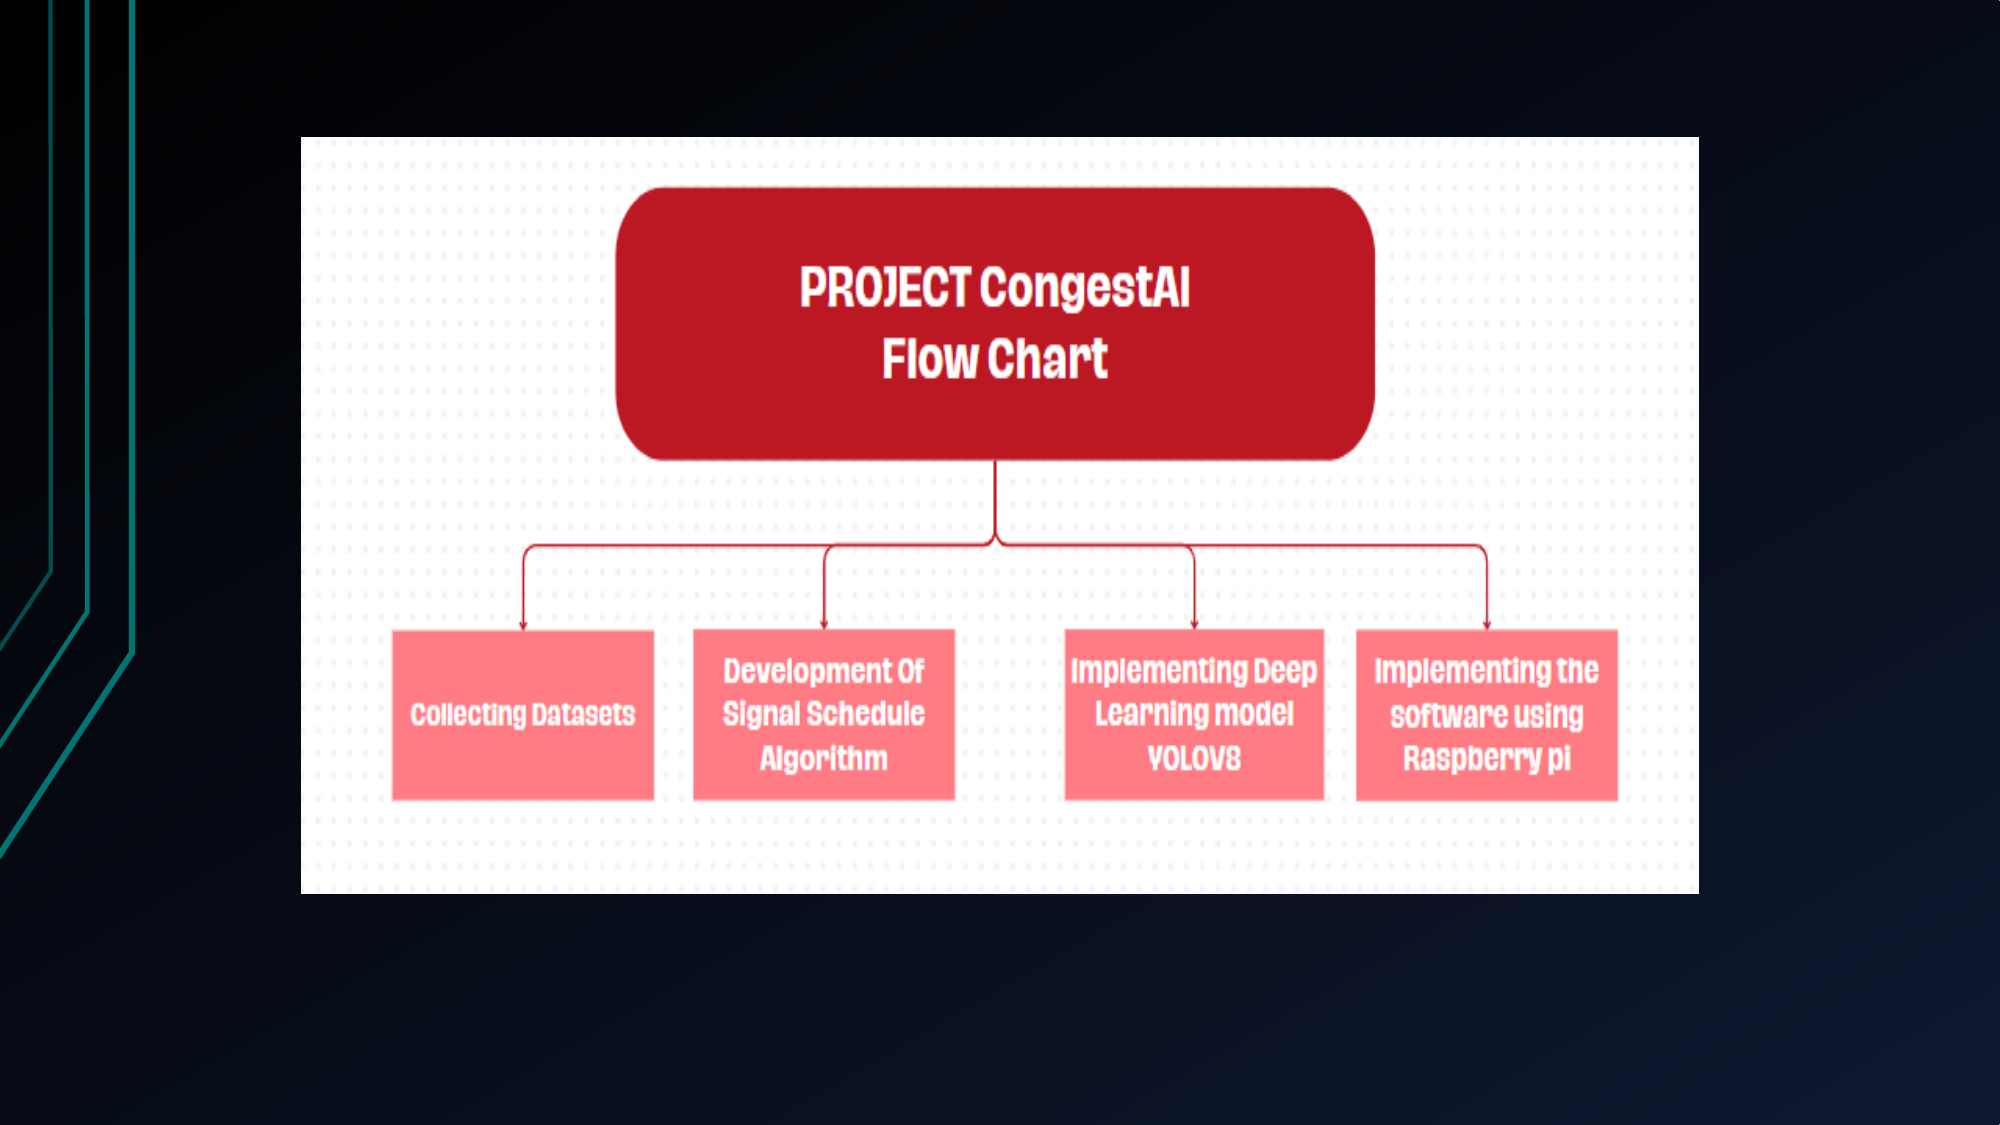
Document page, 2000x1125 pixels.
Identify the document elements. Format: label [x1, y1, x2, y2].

picture [300, 136, 1699, 894]
